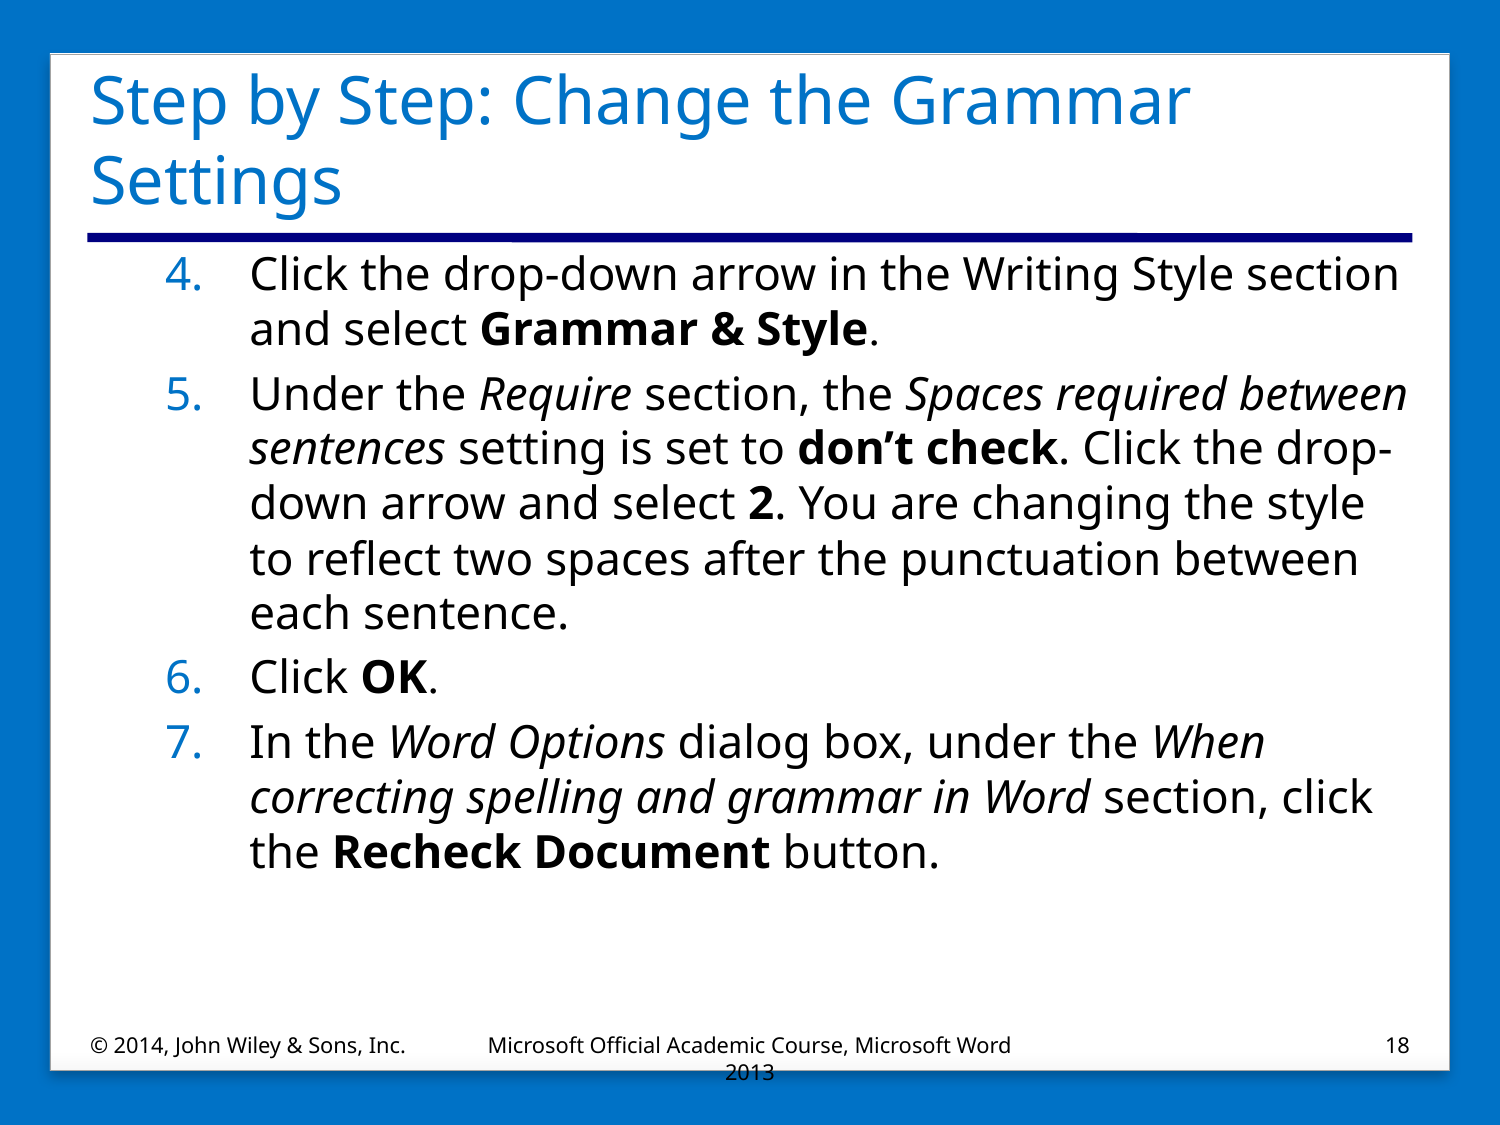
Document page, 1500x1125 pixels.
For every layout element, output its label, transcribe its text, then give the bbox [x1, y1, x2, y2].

title Step by Step: Change the Grammar Settings [74, 74, 1426, 226]
list Click the drop-down arrow in the Writing Style section and select Grammar & Style. Under the Require section, the Spaces required between sentences setting is set to don’t check. Click the drop-down arrow and select 2. You are changing the style to reflect two spaces after the punctuation between each sentence. Click OK. In the Word Options dialog box, under the When correcting spelling and grammar in Word section, click the Recheck Document button. [75, 237, 1425, 1063]
footer Microsoft Official Academic Course, Microsoft Word 2013 [449, 1024, 1051, 1103]
slide_number 18 [1074, 1024, 1426, 1103]
slide_number © 2014, John Wiley & Sons, Inc. [74, 1024, 426, 1103]
